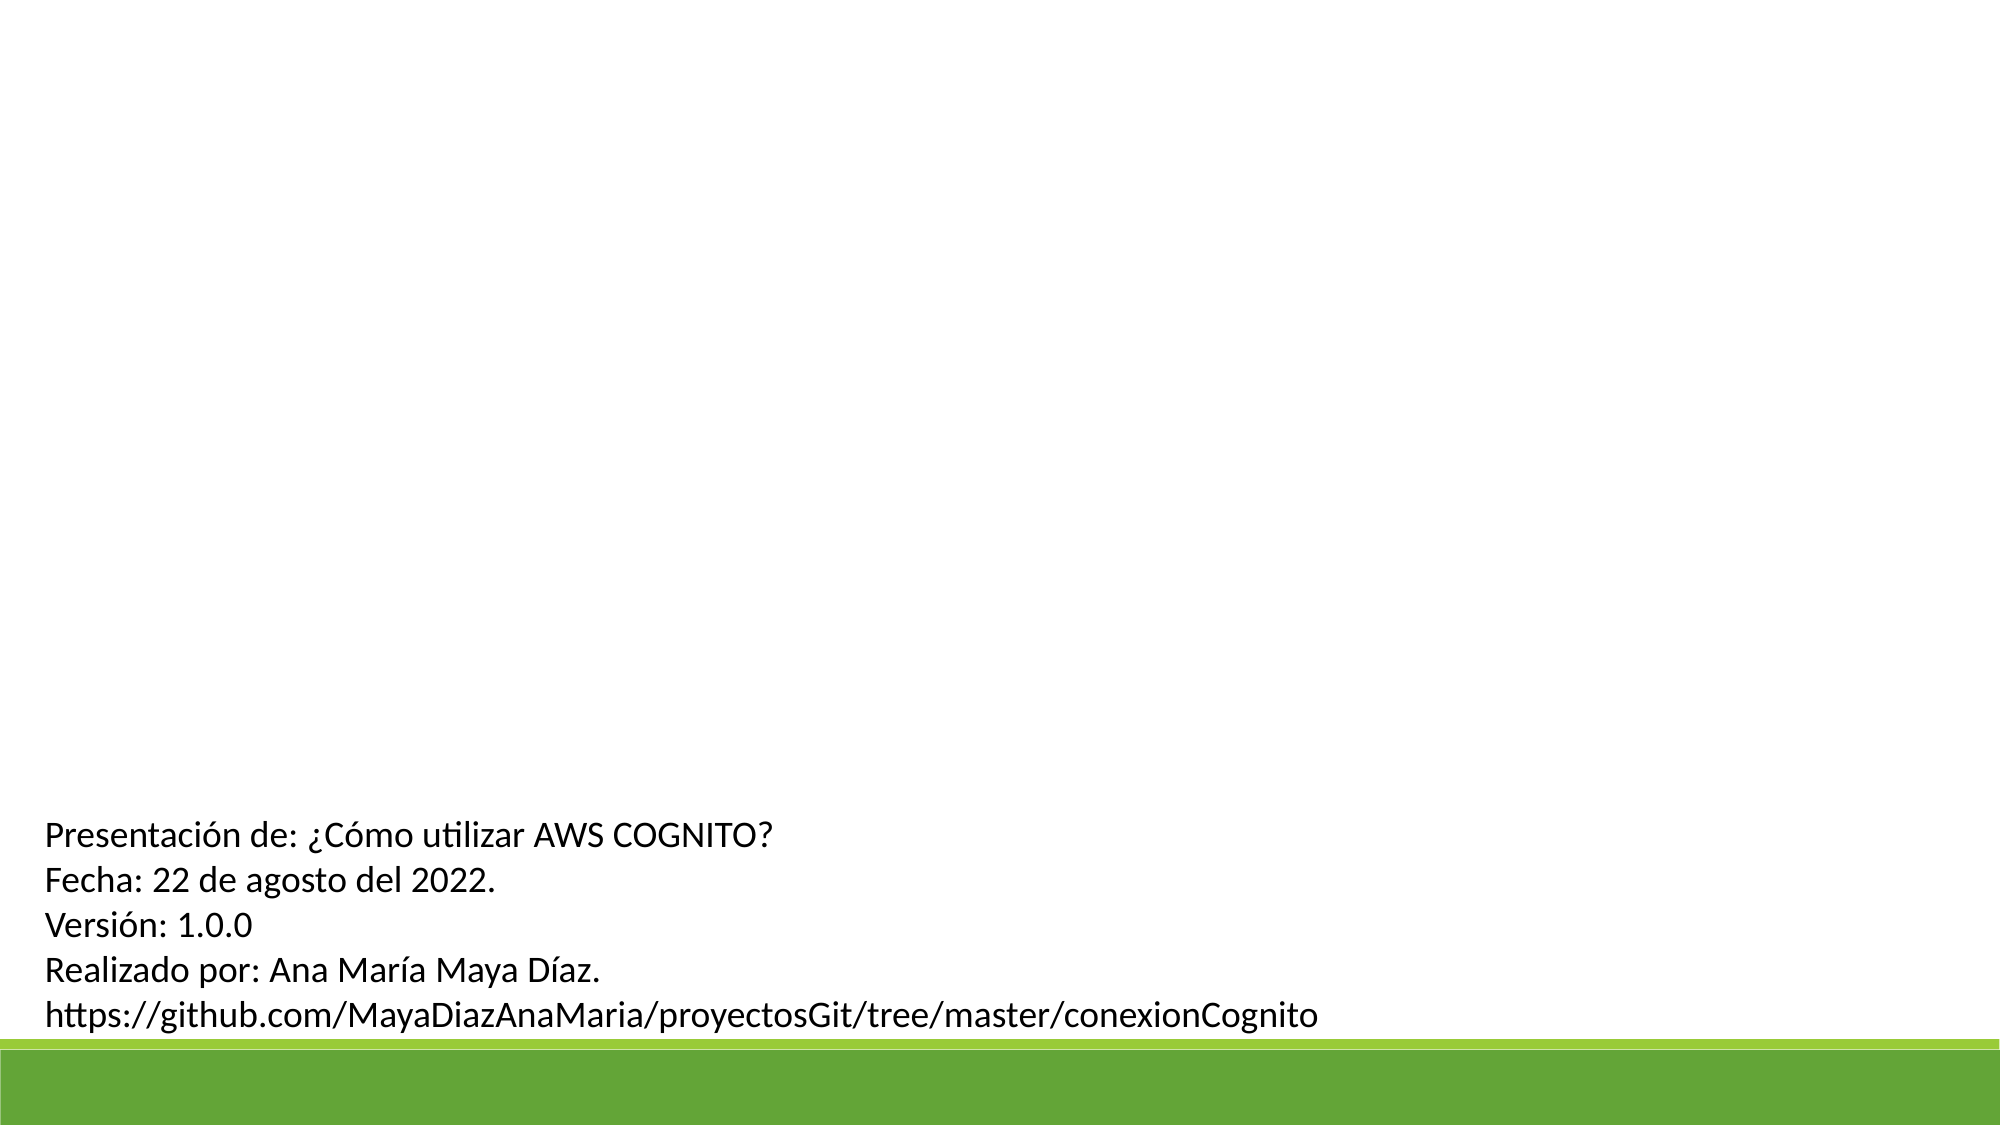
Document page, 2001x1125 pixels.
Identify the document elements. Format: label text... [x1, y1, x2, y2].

text_box Presentación de: ¿Cómo utilizar AWS COGNITO? Fecha: 22 de agosto del 2022. Versión: 1.0.0 Realizado por: Ana María Maya Díaz. https://github.com/MayaDiazAnaMaria/proyectosGit/tree/master/conexionCognito [29, 802, 1770, 1043]
